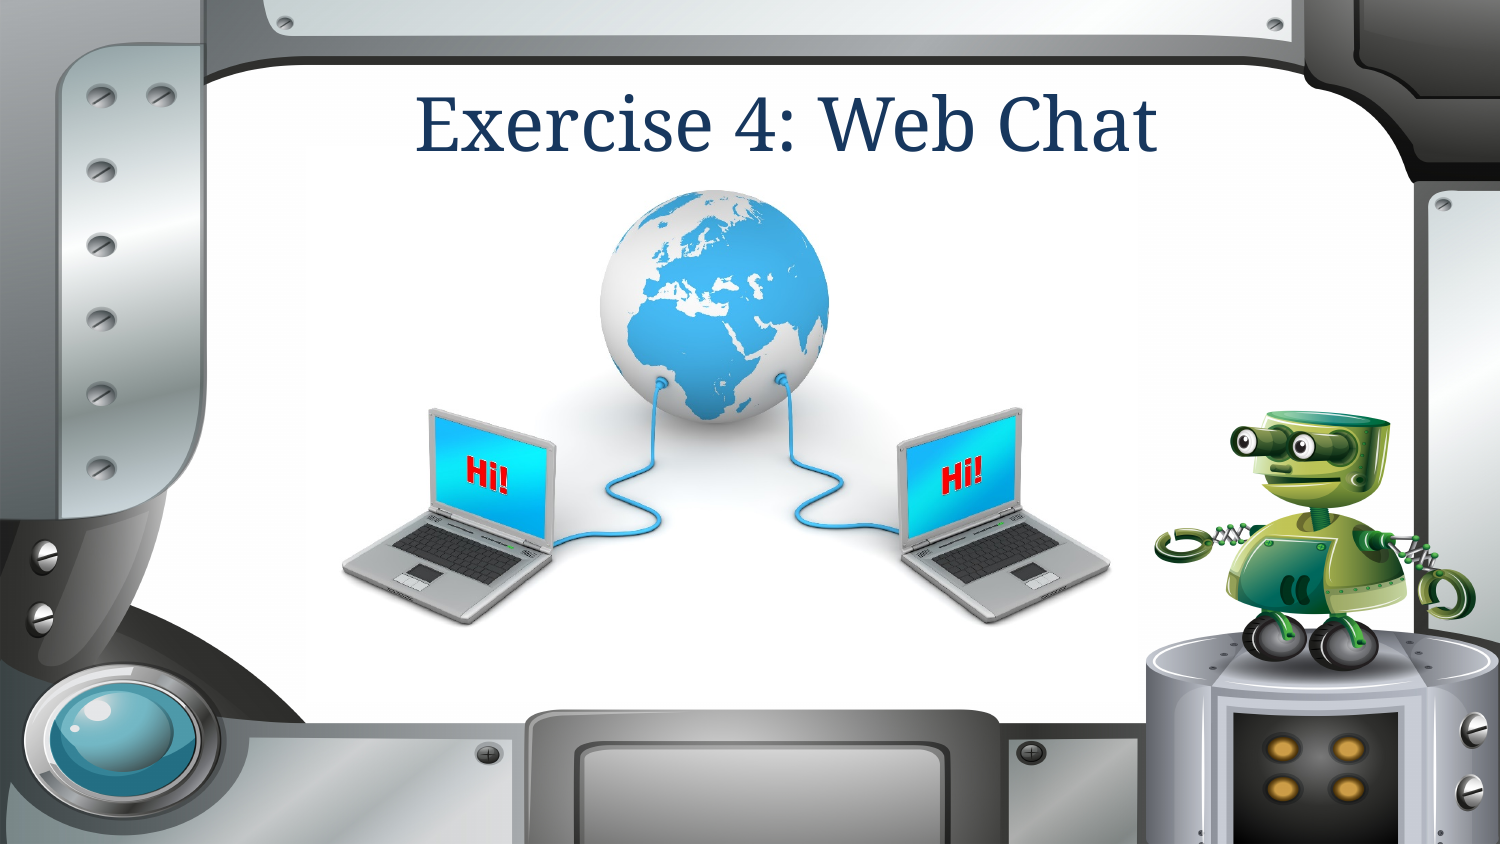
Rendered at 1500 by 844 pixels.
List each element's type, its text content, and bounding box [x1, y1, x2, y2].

title Exercise 4: Web Chat [225, 71, 1350, 172]
picture [0, 0, 1500, 844]
